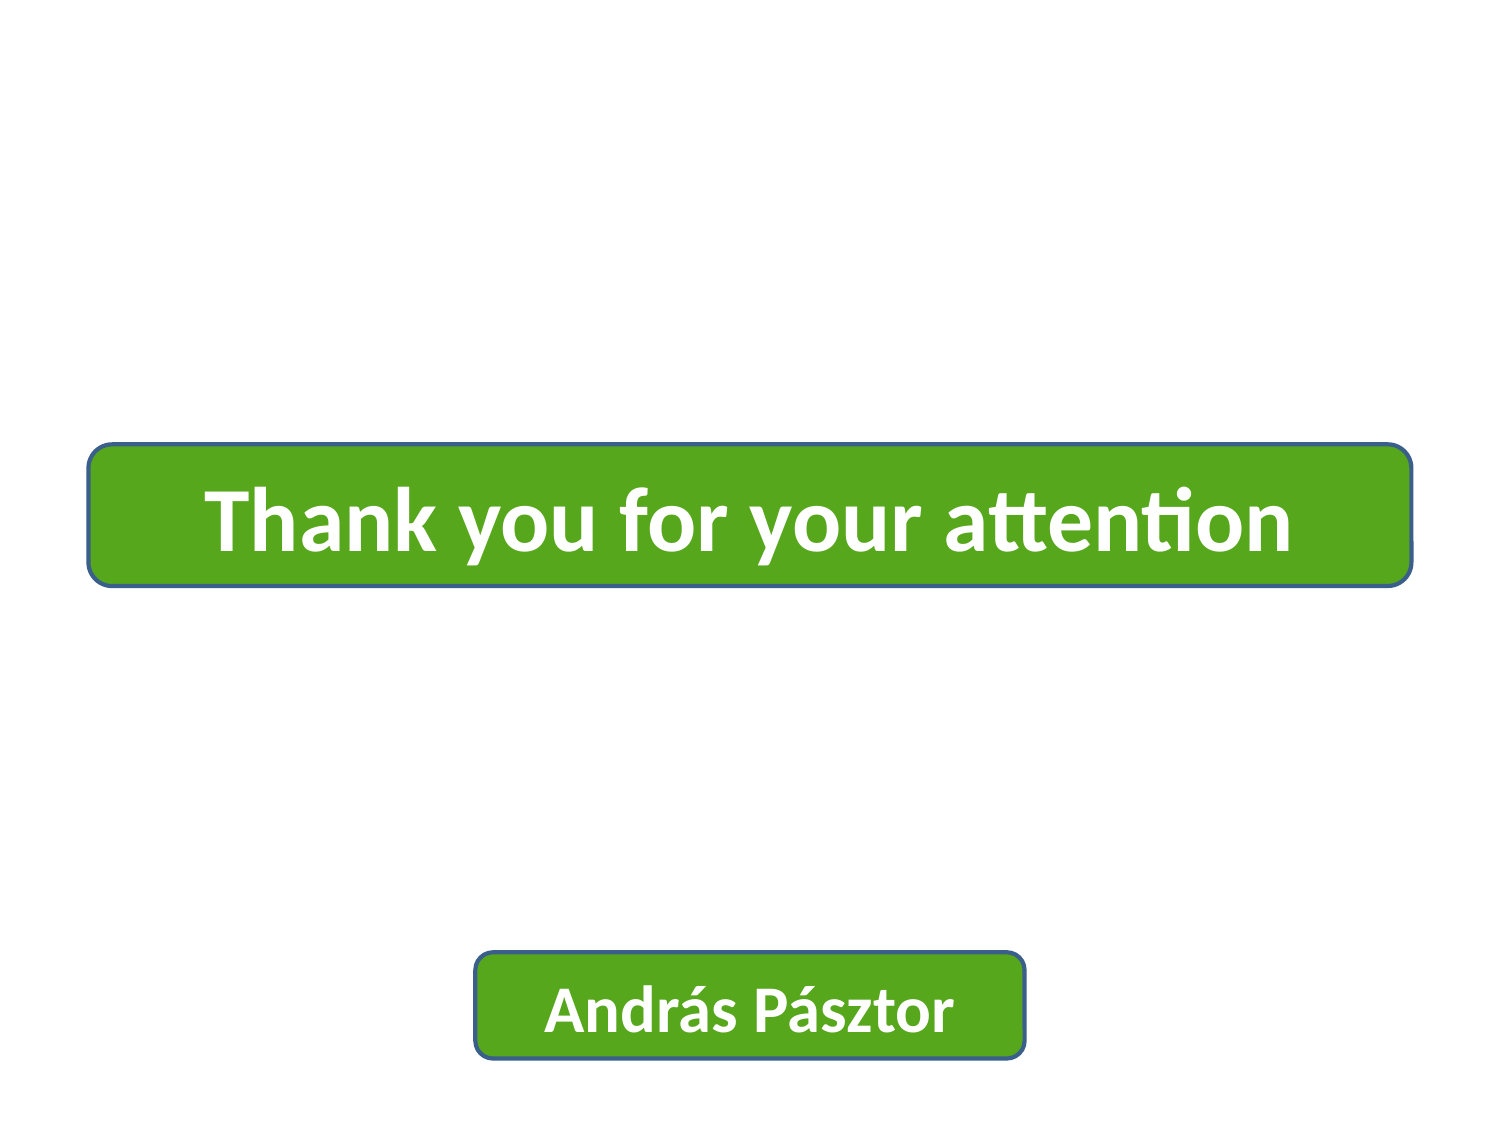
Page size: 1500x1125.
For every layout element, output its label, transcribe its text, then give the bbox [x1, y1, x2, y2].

text_box Thank you for your attention [86, 442, 1414, 589]
text_box András Pásztor [473, 950, 1027, 1061]
